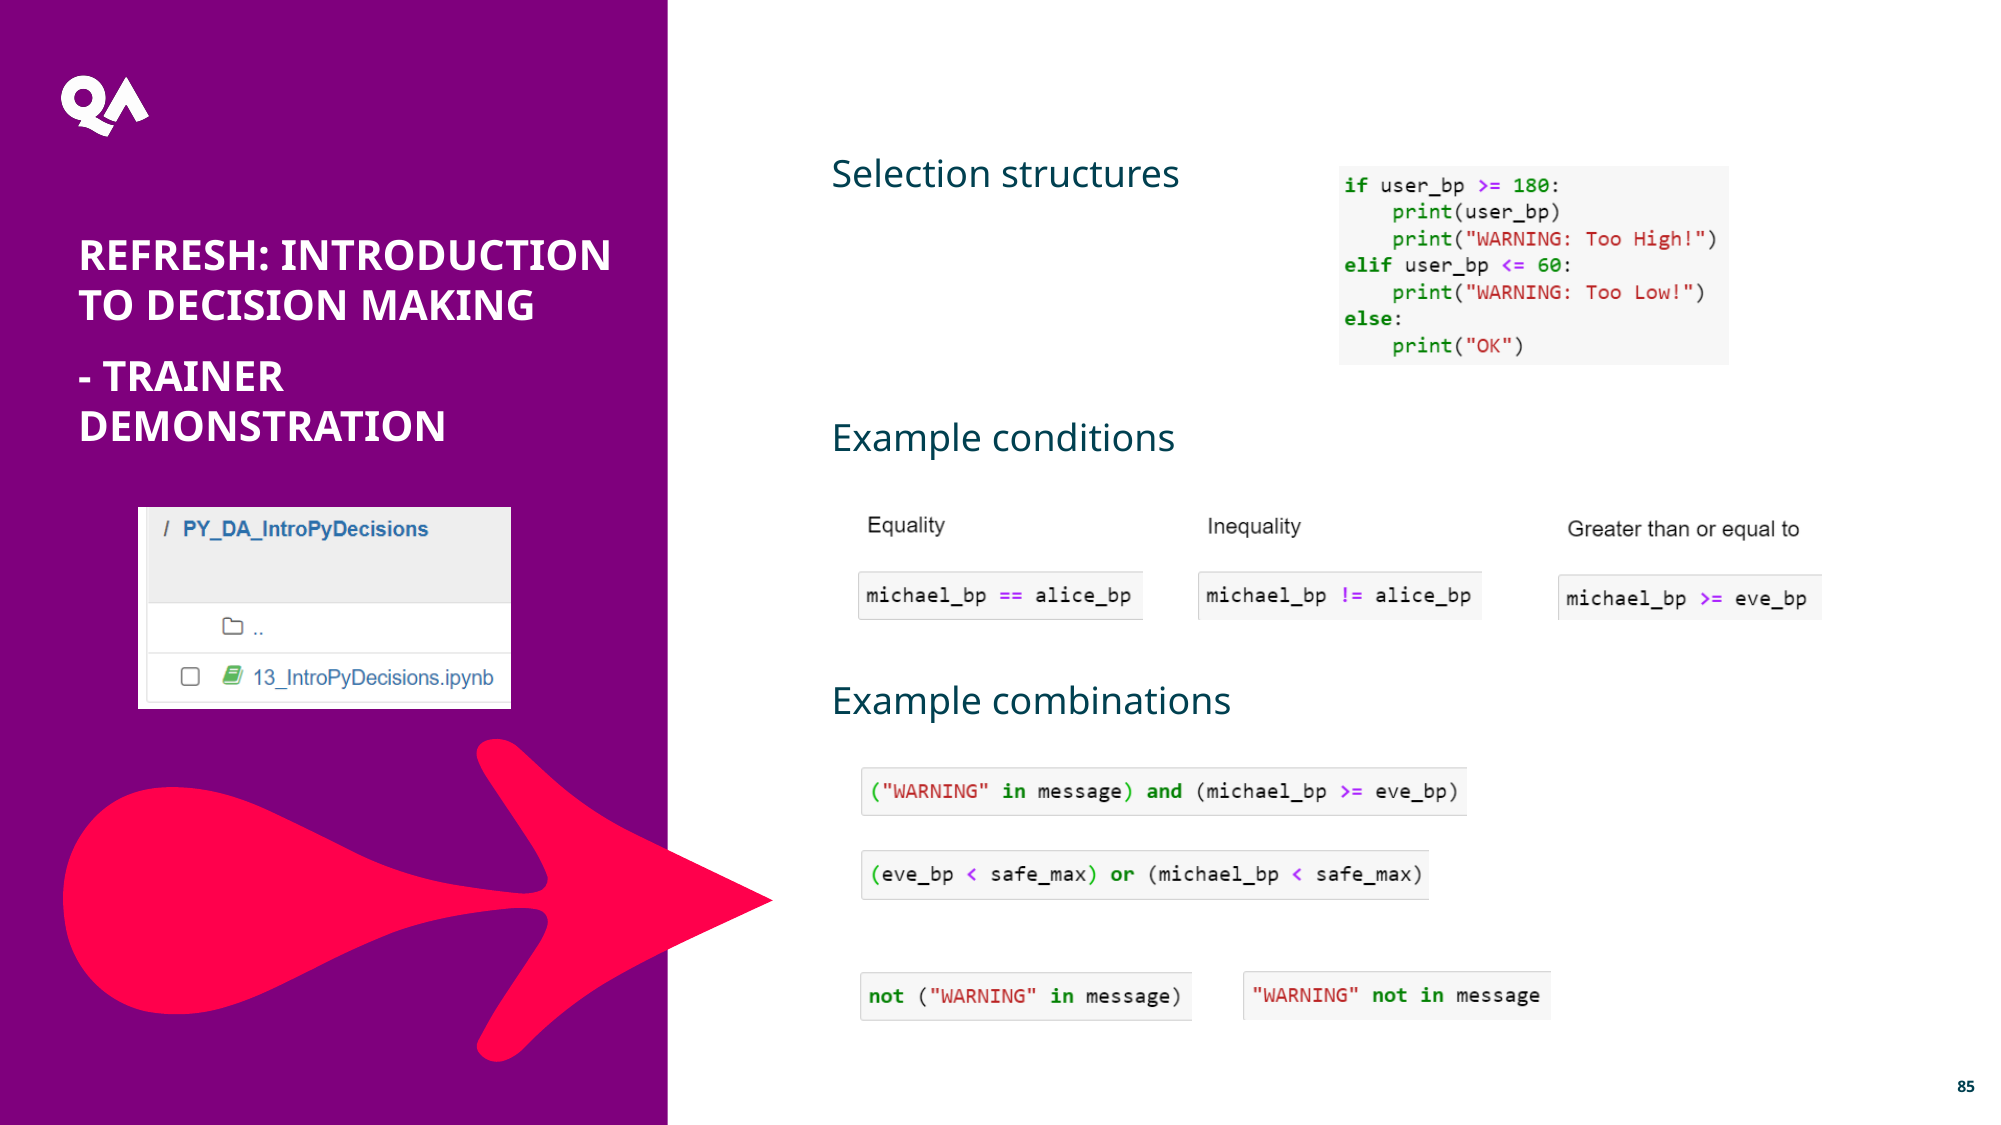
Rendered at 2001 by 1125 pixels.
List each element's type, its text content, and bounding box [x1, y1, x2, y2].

picture [856, 846, 1429, 901]
list Refresh: Introduction to decision making - Trainer demonstration [63, 221, 628, 673]
picture [1339, 166, 1729, 365]
picture [138, 507, 511, 709]
list Selection structures Example conditions Example combinations [816, 142, 1928, 983]
picture [1240, 968, 1551, 1020]
picture [856, 968, 1192, 1025]
picture [857, 760, 1467, 818]
slide_number 85 [1846, 1068, 1976, 1098]
picture [1556, 511, 1822, 620]
picture [44, 61, 166, 148]
picture [1197, 502, 1482, 620]
picture [857, 505, 1143, 620]
